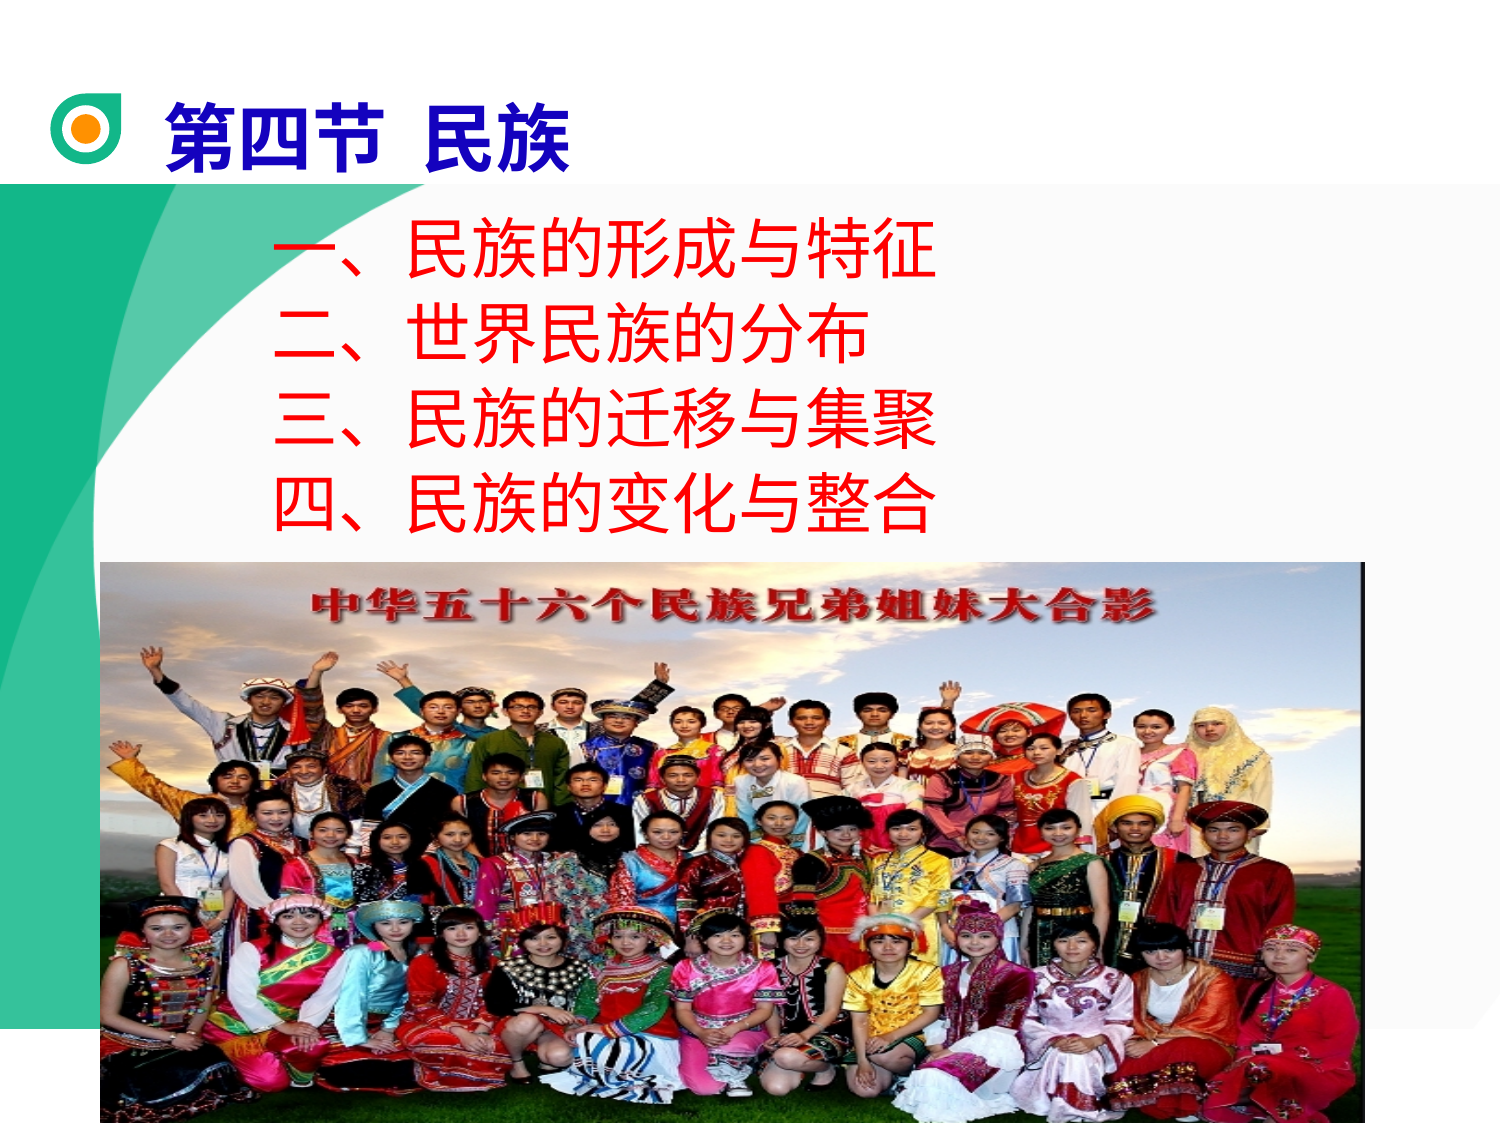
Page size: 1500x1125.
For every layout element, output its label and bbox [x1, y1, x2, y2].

text_box [50, 66, 1264, 191]
picture [0, 184, 1500, 1123]
